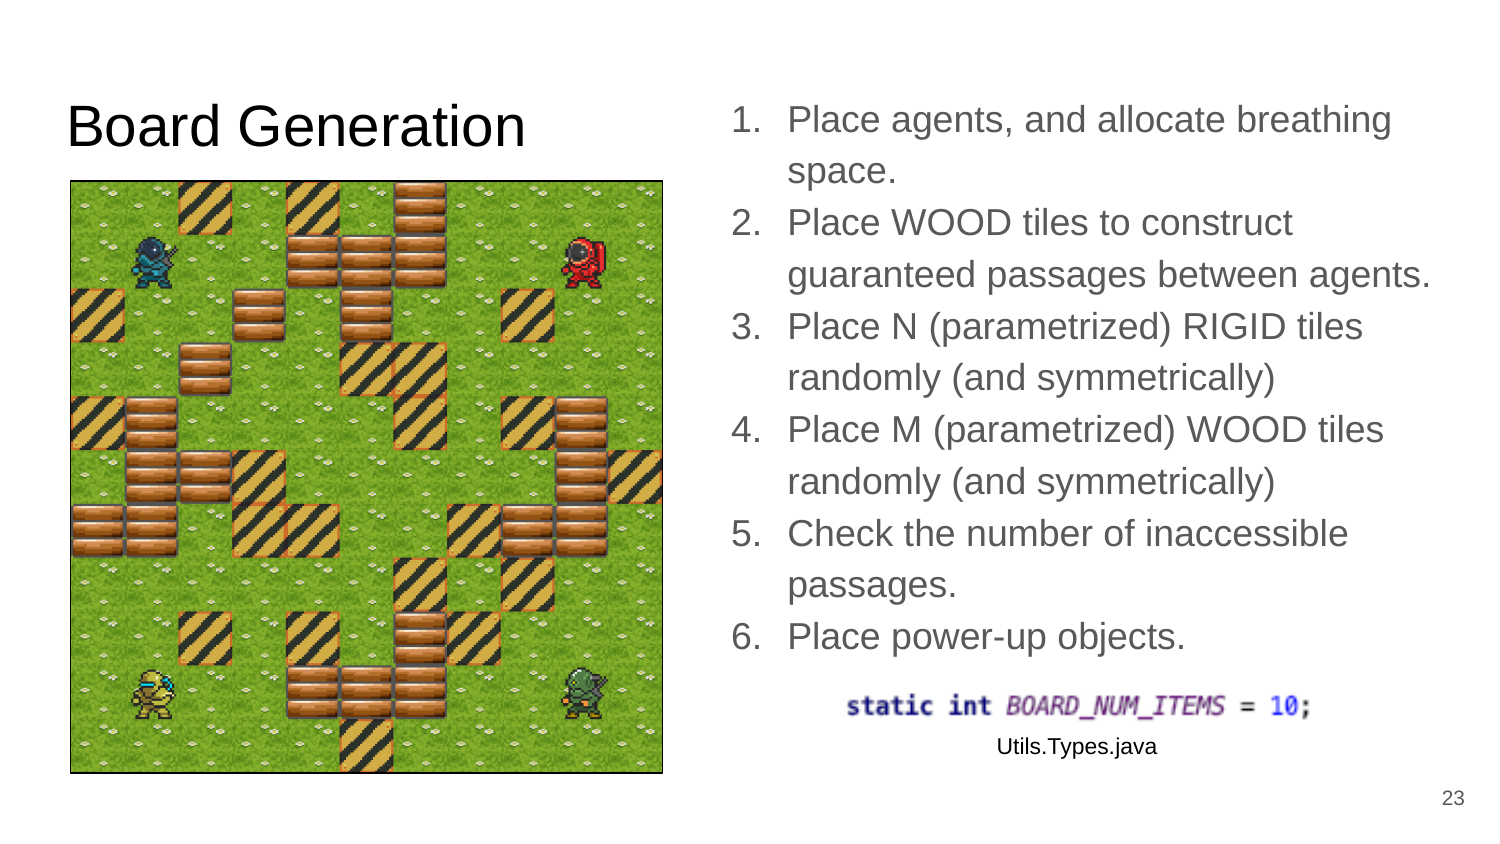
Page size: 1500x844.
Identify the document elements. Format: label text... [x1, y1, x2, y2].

text_box Utils.Types.java [981, 734, 1173, 767]
slide_number 23 [1389, 764, 1480, 830]
picture [837, 690, 1345, 725]
picture [71, 181, 663, 773]
list Place agents, and allocate breathing space. Place WOOD tiles to construct guaranteed passages between agents. Place N (parametrized) RIGID tiles randomly (and symmetrically) Place M (parametrized) WOOD tiles randomly (and symmetrically) Check the number of inaccessible passages. Place power-up objects. [697, 72, 1485, 675]
title Board Generation [51, 72, 697, 167]
